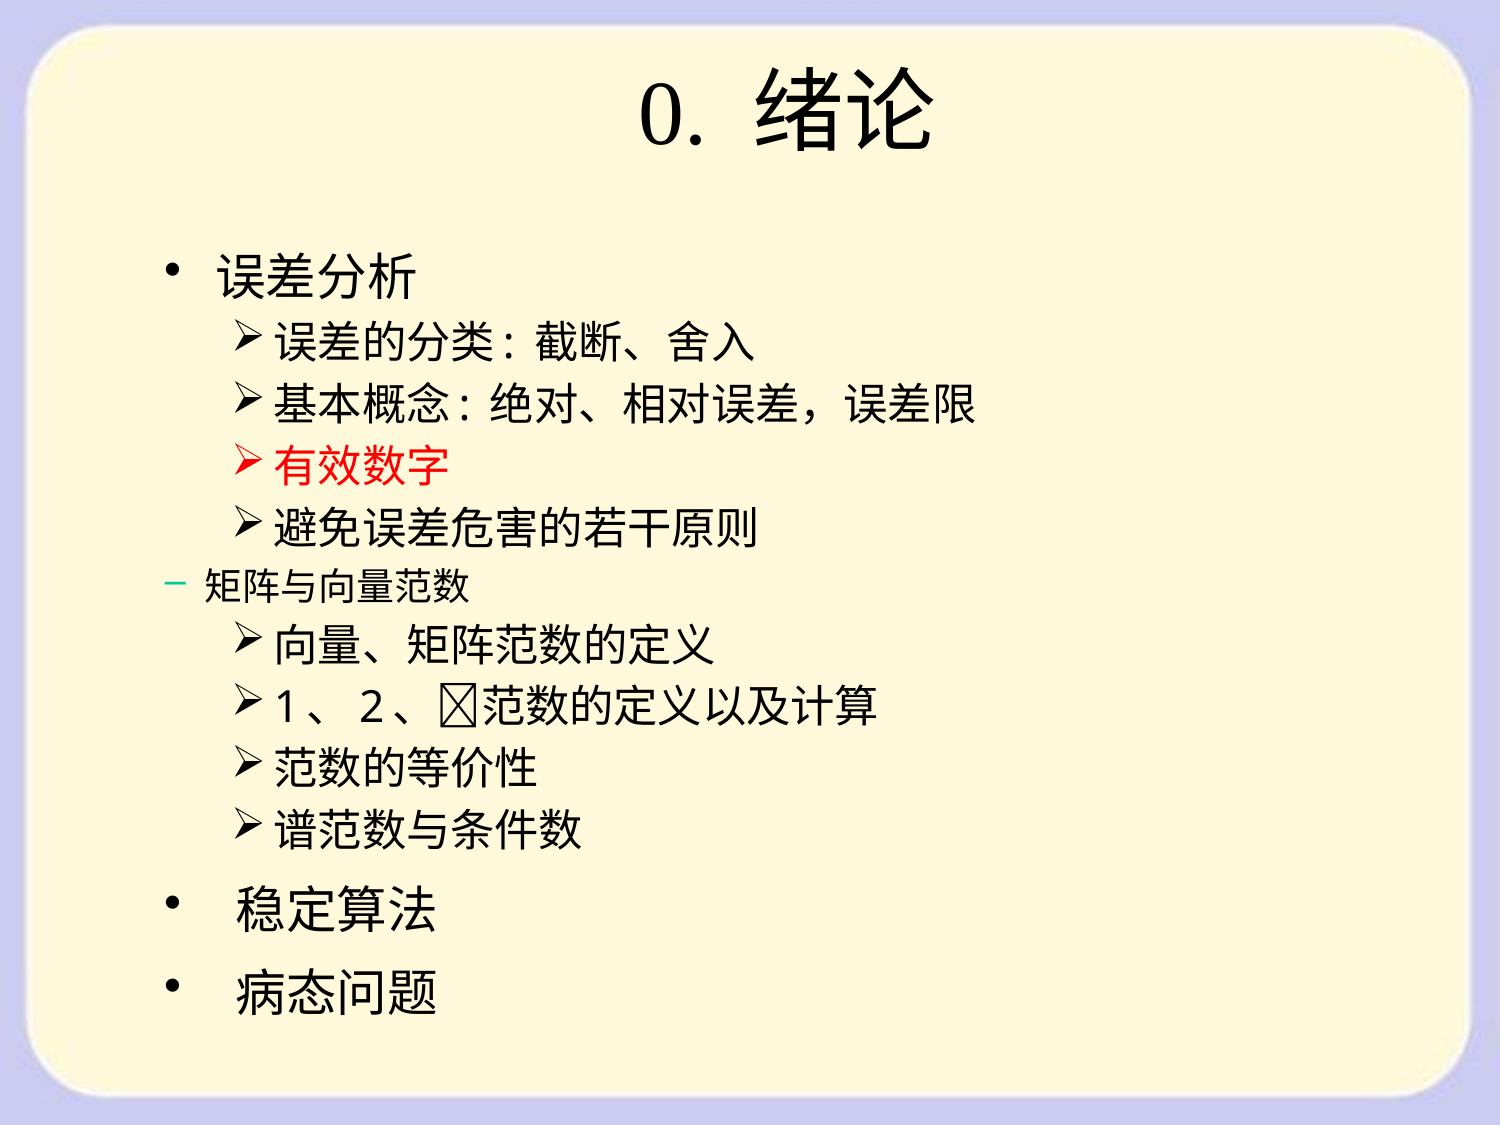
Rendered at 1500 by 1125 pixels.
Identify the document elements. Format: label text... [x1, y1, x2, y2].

text_box 误差分析 误差的分类: 截断、舍入 基本概念: 绝对、相对误差，误差限 有效数字 避免误差危害的若干原则 矩阵与向量范数 向量、矩阵范数的定义 1、2、范数的定义以及计算 范数的等价性 谱范数与条件数 稳定算法 病态问题 [149, 237, 1425, 1035]
text_box 0. 绪论 [149, 45, 1425, 233]
picture [0, 0, 1500, 1125]
